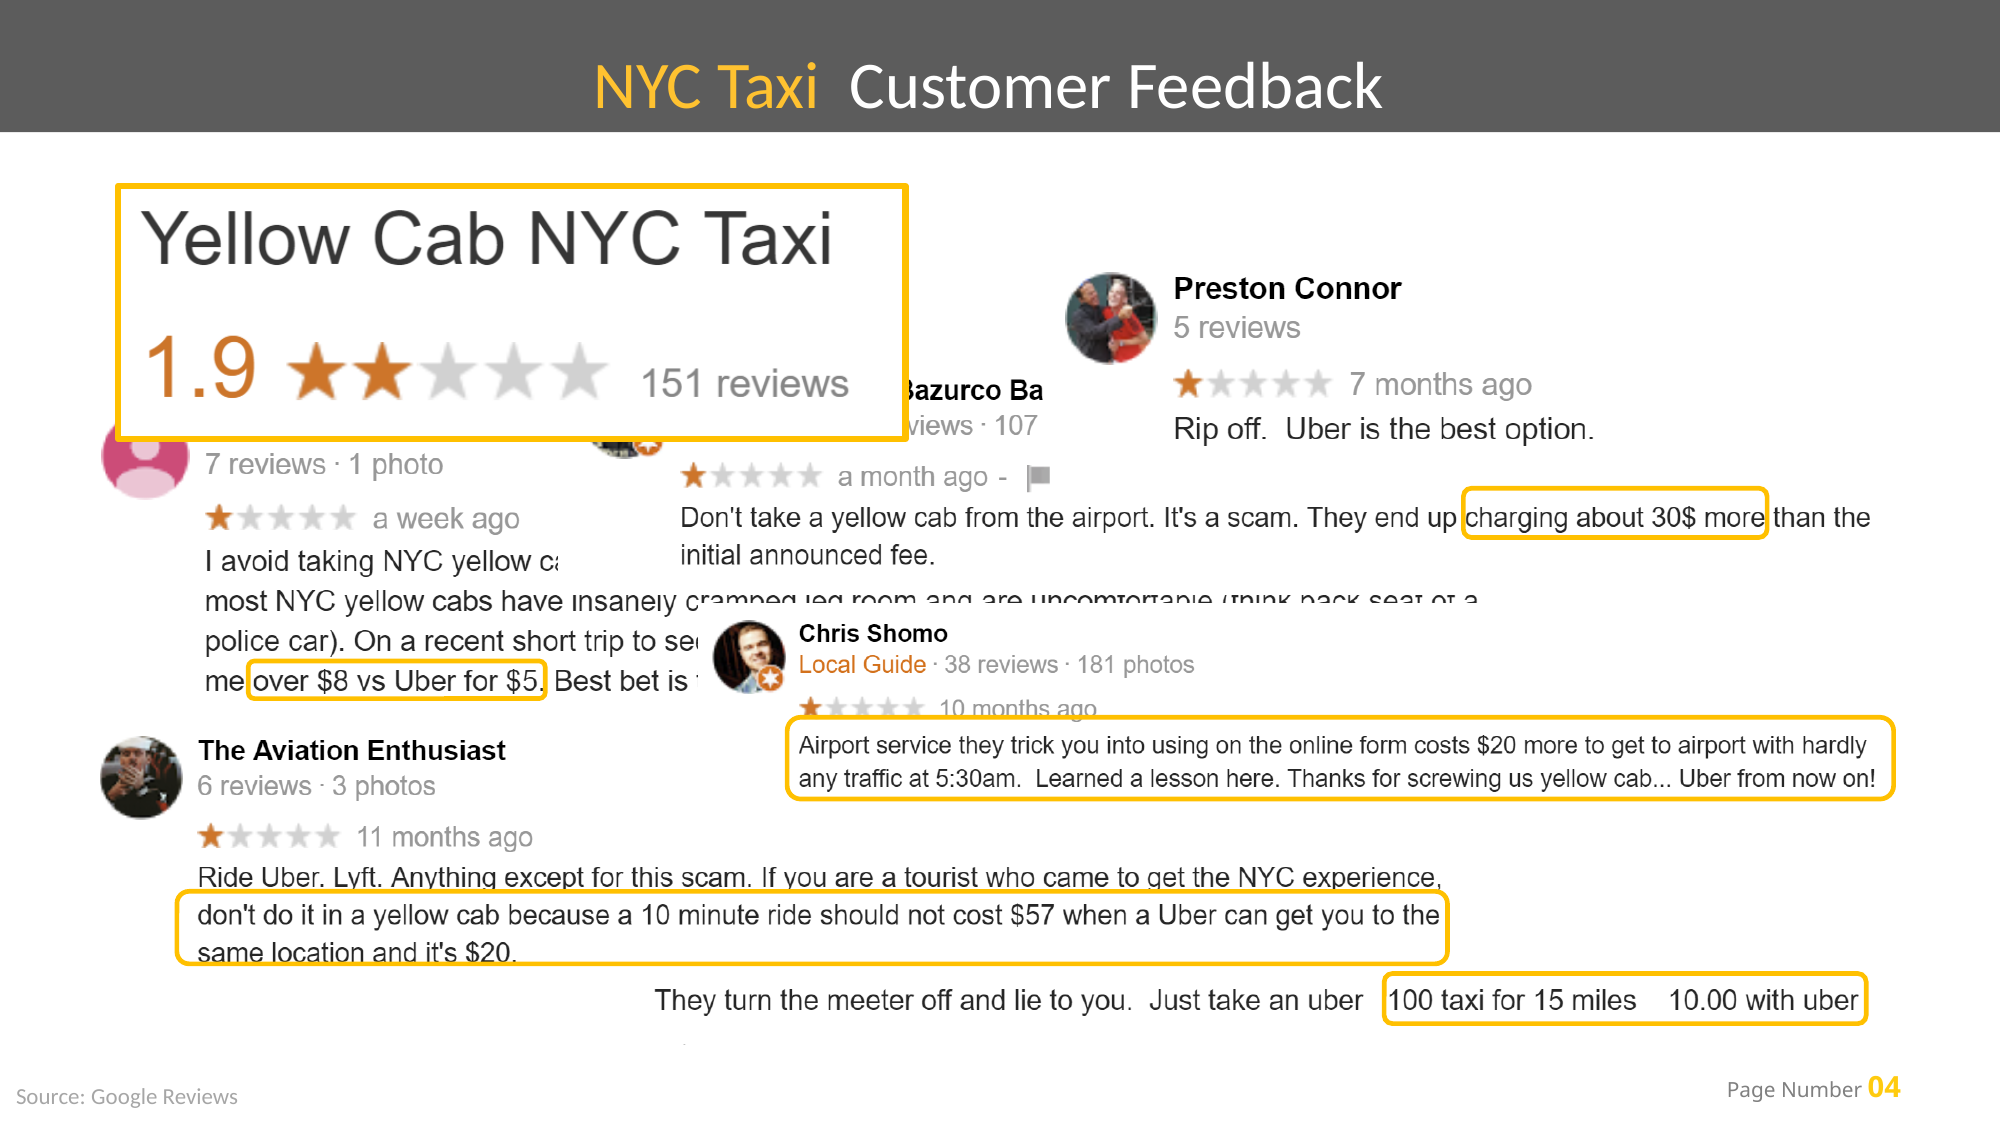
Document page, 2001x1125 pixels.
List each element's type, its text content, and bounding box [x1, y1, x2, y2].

text_box Source: Google Reviews [1, 1073, 254, 1117]
text_box [0, 0, 2000, 133]
text_box NYC Taxi Customer Feedback [560, 0, 1417, 129]
picture [90, 188, 1894, 1045]
text_box Page Number 04 [1712, 1061, 1916, 1112]
